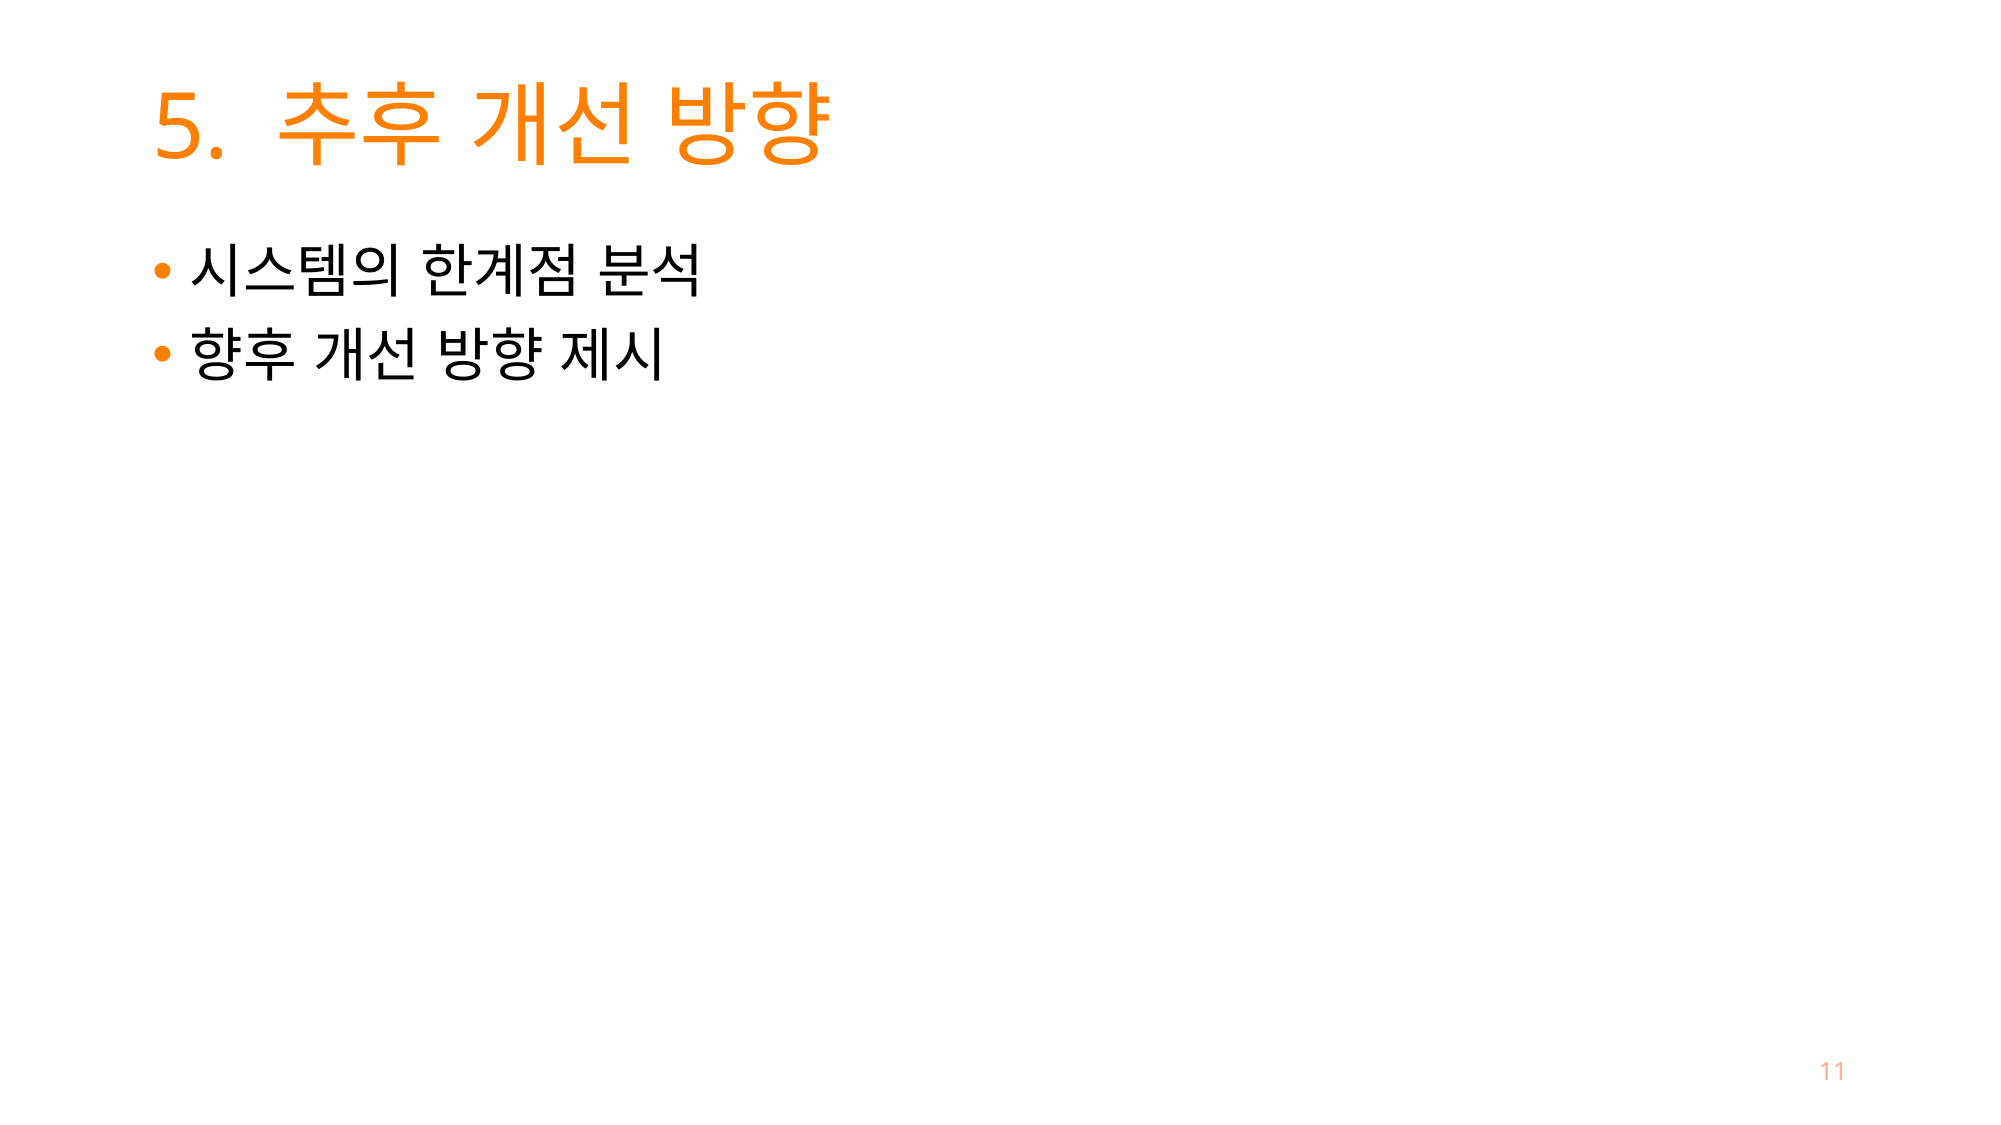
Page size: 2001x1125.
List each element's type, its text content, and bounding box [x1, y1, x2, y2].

list 시스템의 한계점 분석 향후 개선 방향 제시 [137, 234, 1863, 1014]
title 5. 추후 개선 방향 [137, 56, 1863, 201]
slide_number 11 [1412, 1042, 1863, 1103]
